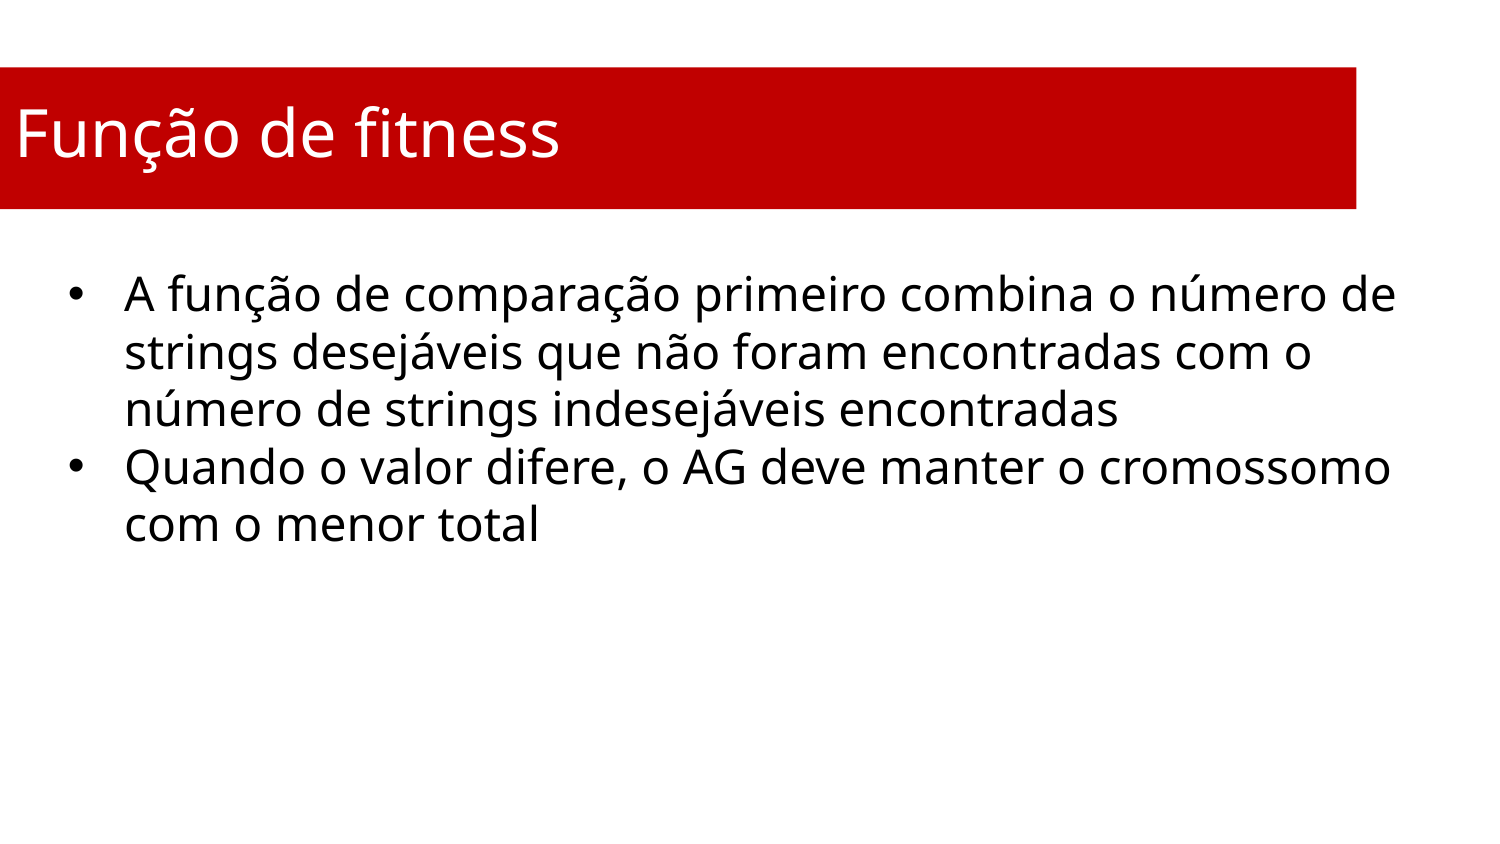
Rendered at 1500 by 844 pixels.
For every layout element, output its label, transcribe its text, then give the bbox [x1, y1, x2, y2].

text_box Função de fitness [0, 83, 577, 178]
text_box A função de comparação primeiro combina o número de strings desejáveis que não foram encontradas com o número de strings indesejáveis encontradas Quando o valor difere, o AG deve manter o cromossomo com o menor total [53, 256, 1459, 559]
text_box [0, 65, 1359, 211]
